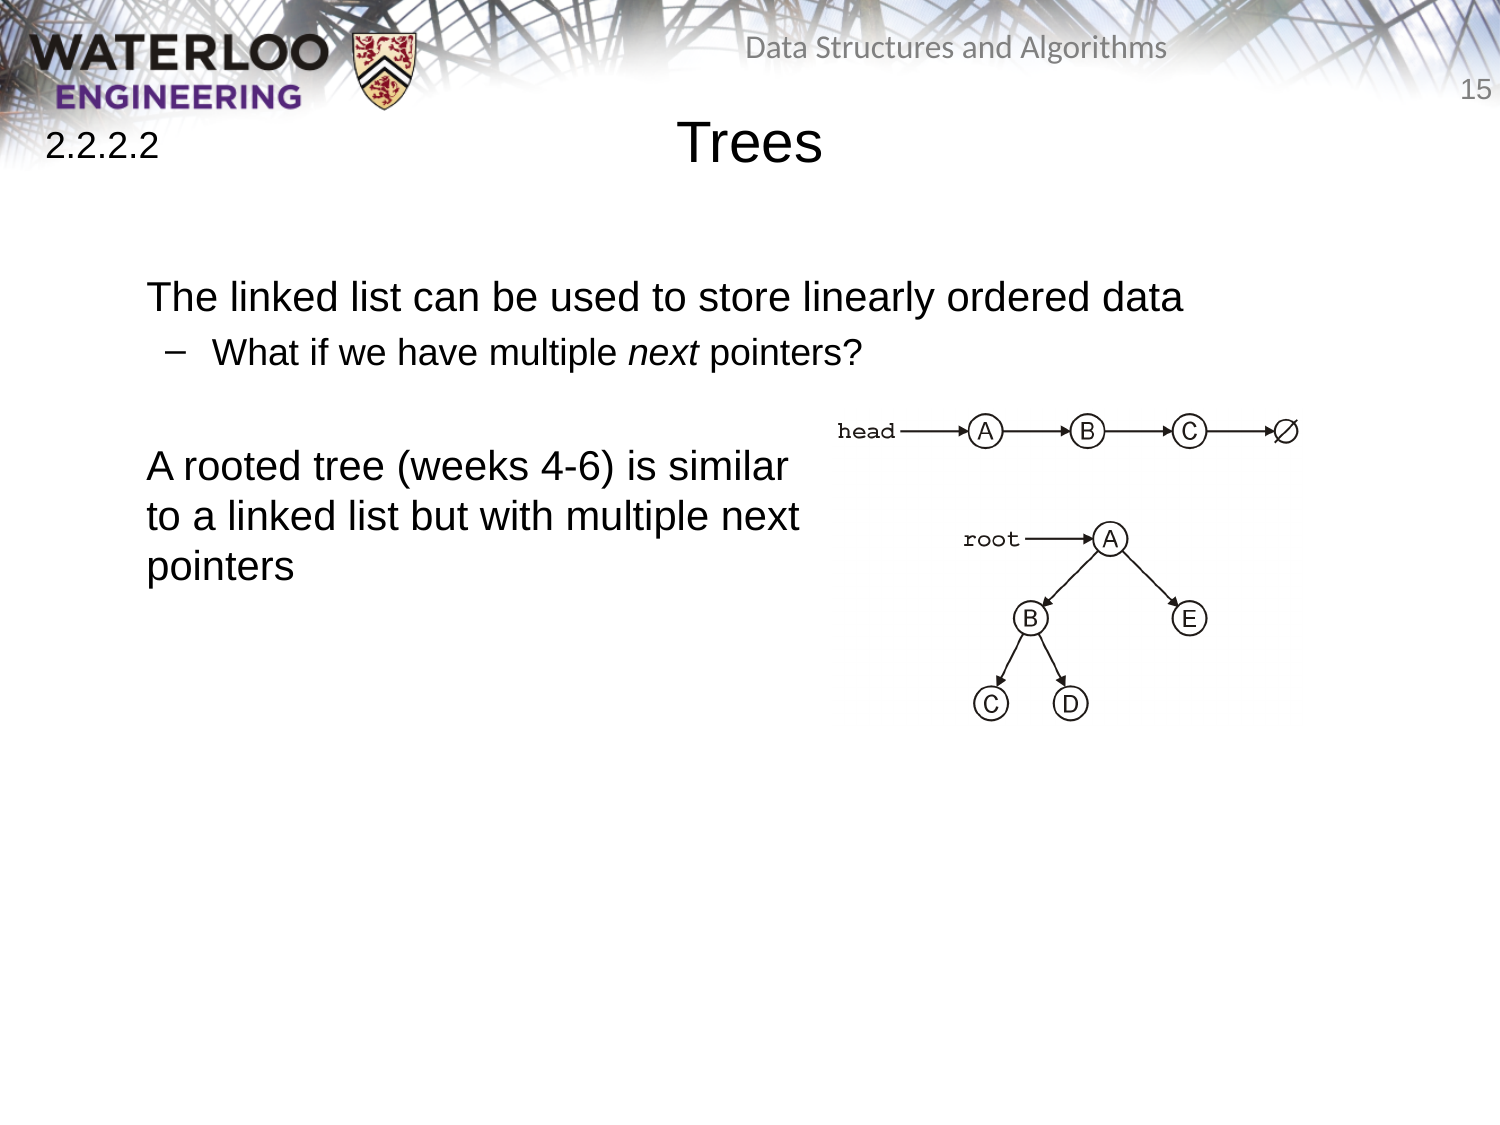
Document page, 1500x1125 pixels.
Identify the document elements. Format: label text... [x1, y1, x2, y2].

list The linked list can be used to store linearly ordered data What if we have multiple next pointers? A rooted tree (weeks 4-6) is similar to a linked list but with multiple next pointers [74, 262, 1426, 1006]
text_box 2.2.2.2 [30, 113, 175, 174]
picture [0, 0, 1500, 1125]
title Trees [74, 44, 1426, 233]
